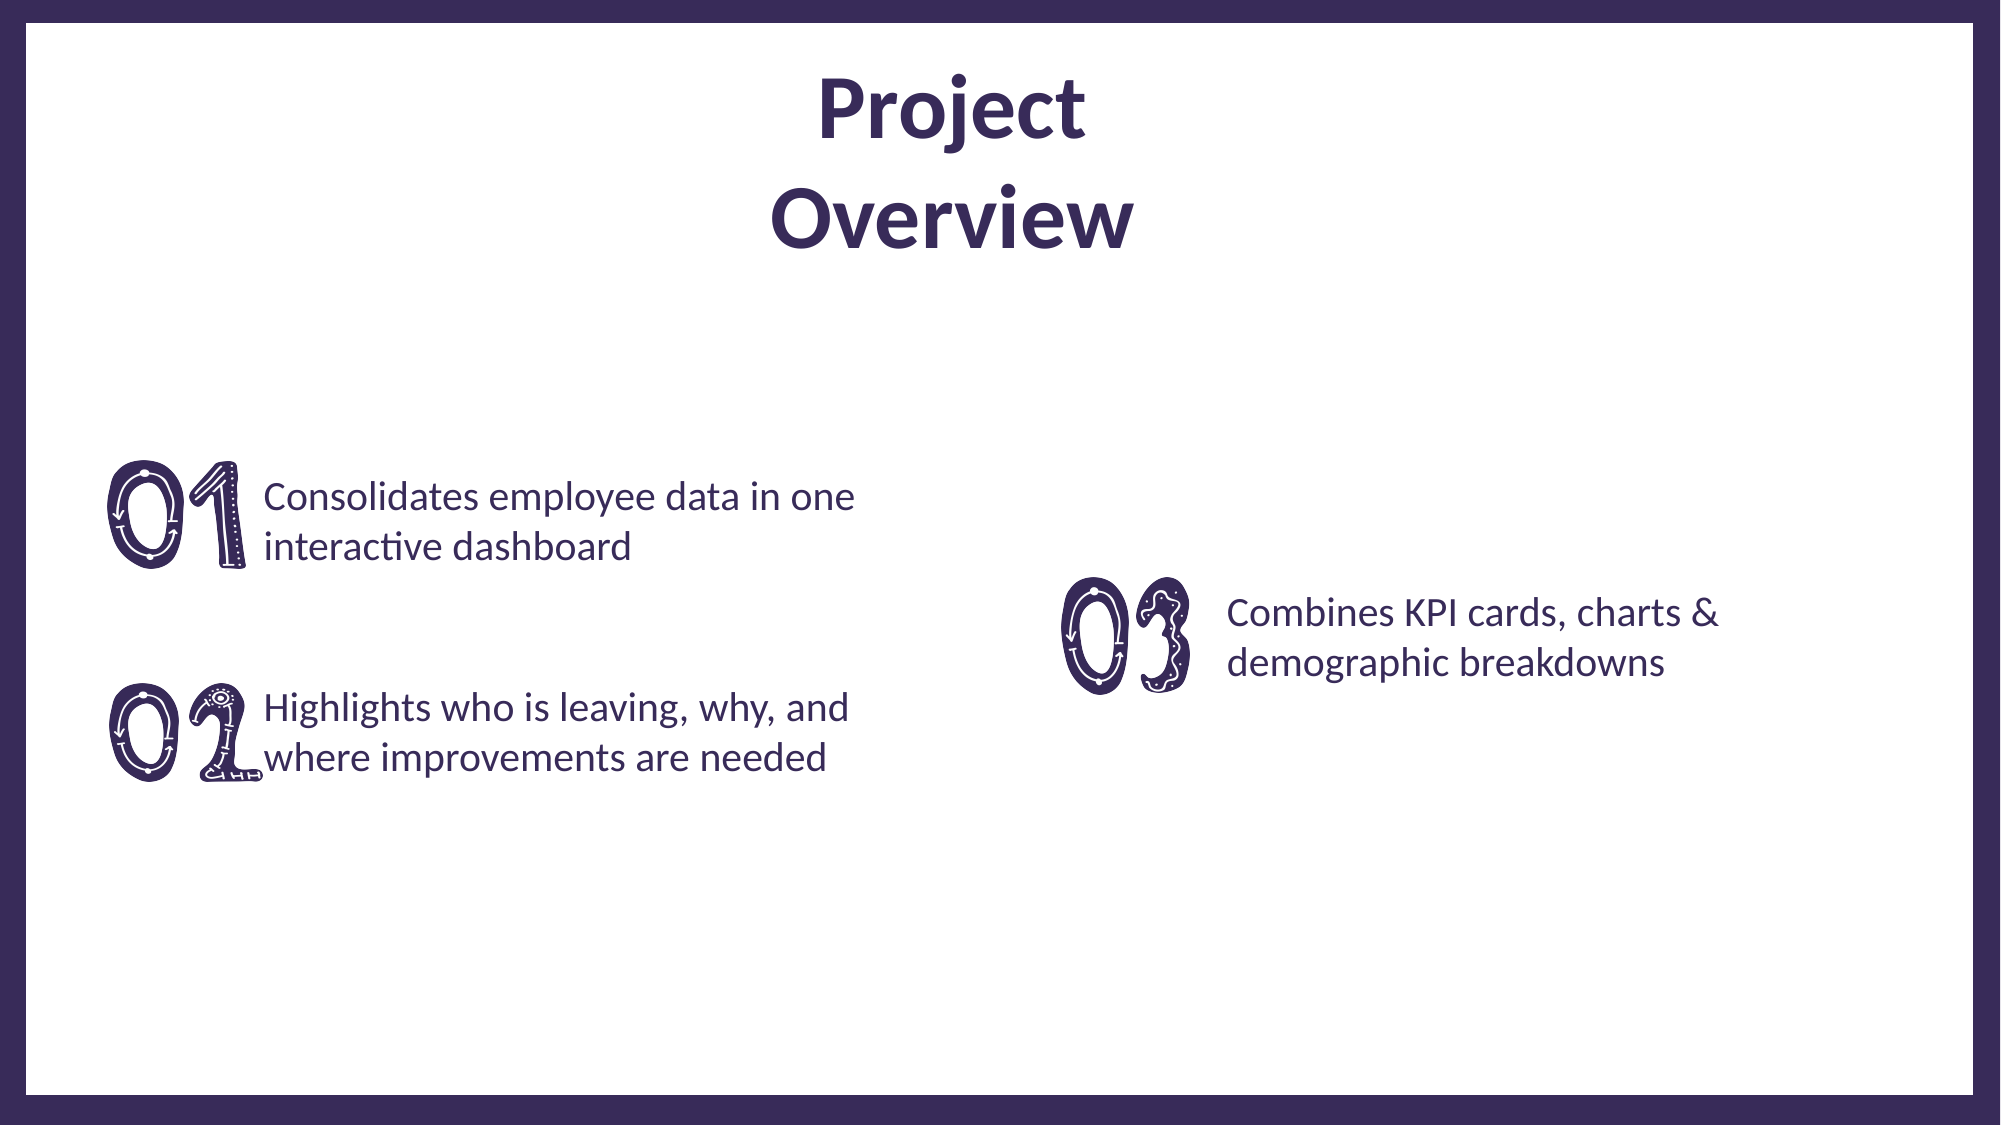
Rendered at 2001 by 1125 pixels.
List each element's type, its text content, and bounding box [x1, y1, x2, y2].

text_box Highlights who is leaving, why, and where improvements are needed [248, 672, 935, 788]
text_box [107, 460, 246, 569]
text_box Combines KPI cards, charts & demographic breakdowns [1212, 577, 1940, 742]
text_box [1061, 577, 1190, 695]
text_box Consolidates employee data in one interactive dashboard [248, 461, 945, 576]
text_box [109, 683, 264, 782]
text_box Project Overview [655, 39, 1250, 275]
